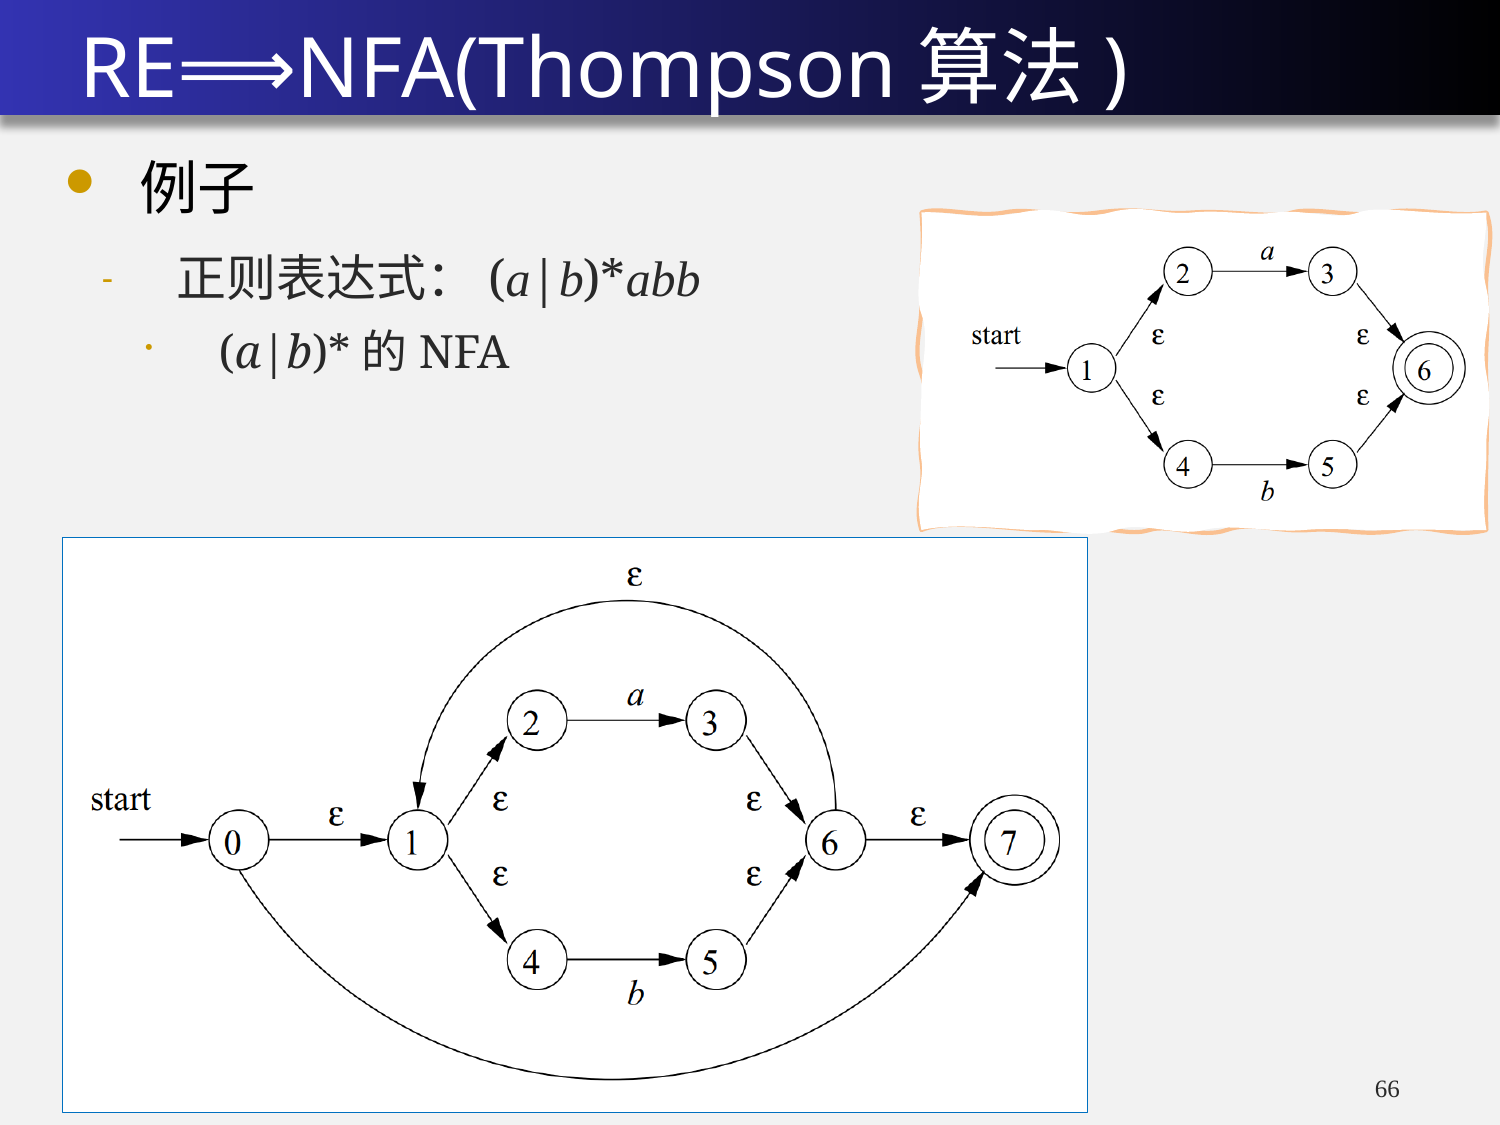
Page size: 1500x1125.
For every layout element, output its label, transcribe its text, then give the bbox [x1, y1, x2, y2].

text_box (a|b)*的NFA [143, 316, 817, 378]
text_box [62, 129, 1163, 308]
picture [949, 231, 1471, 515]
text_box [915, 208, 1493, 536]
text_box [60, 535, 1090, 1115]
slide_number 66 [1368, 1077, 1482, 1125]
title RE⟹NFA(Thompson算法) [77, 12, 1204, 203]
picture [78, 561, 1076, 1088]
